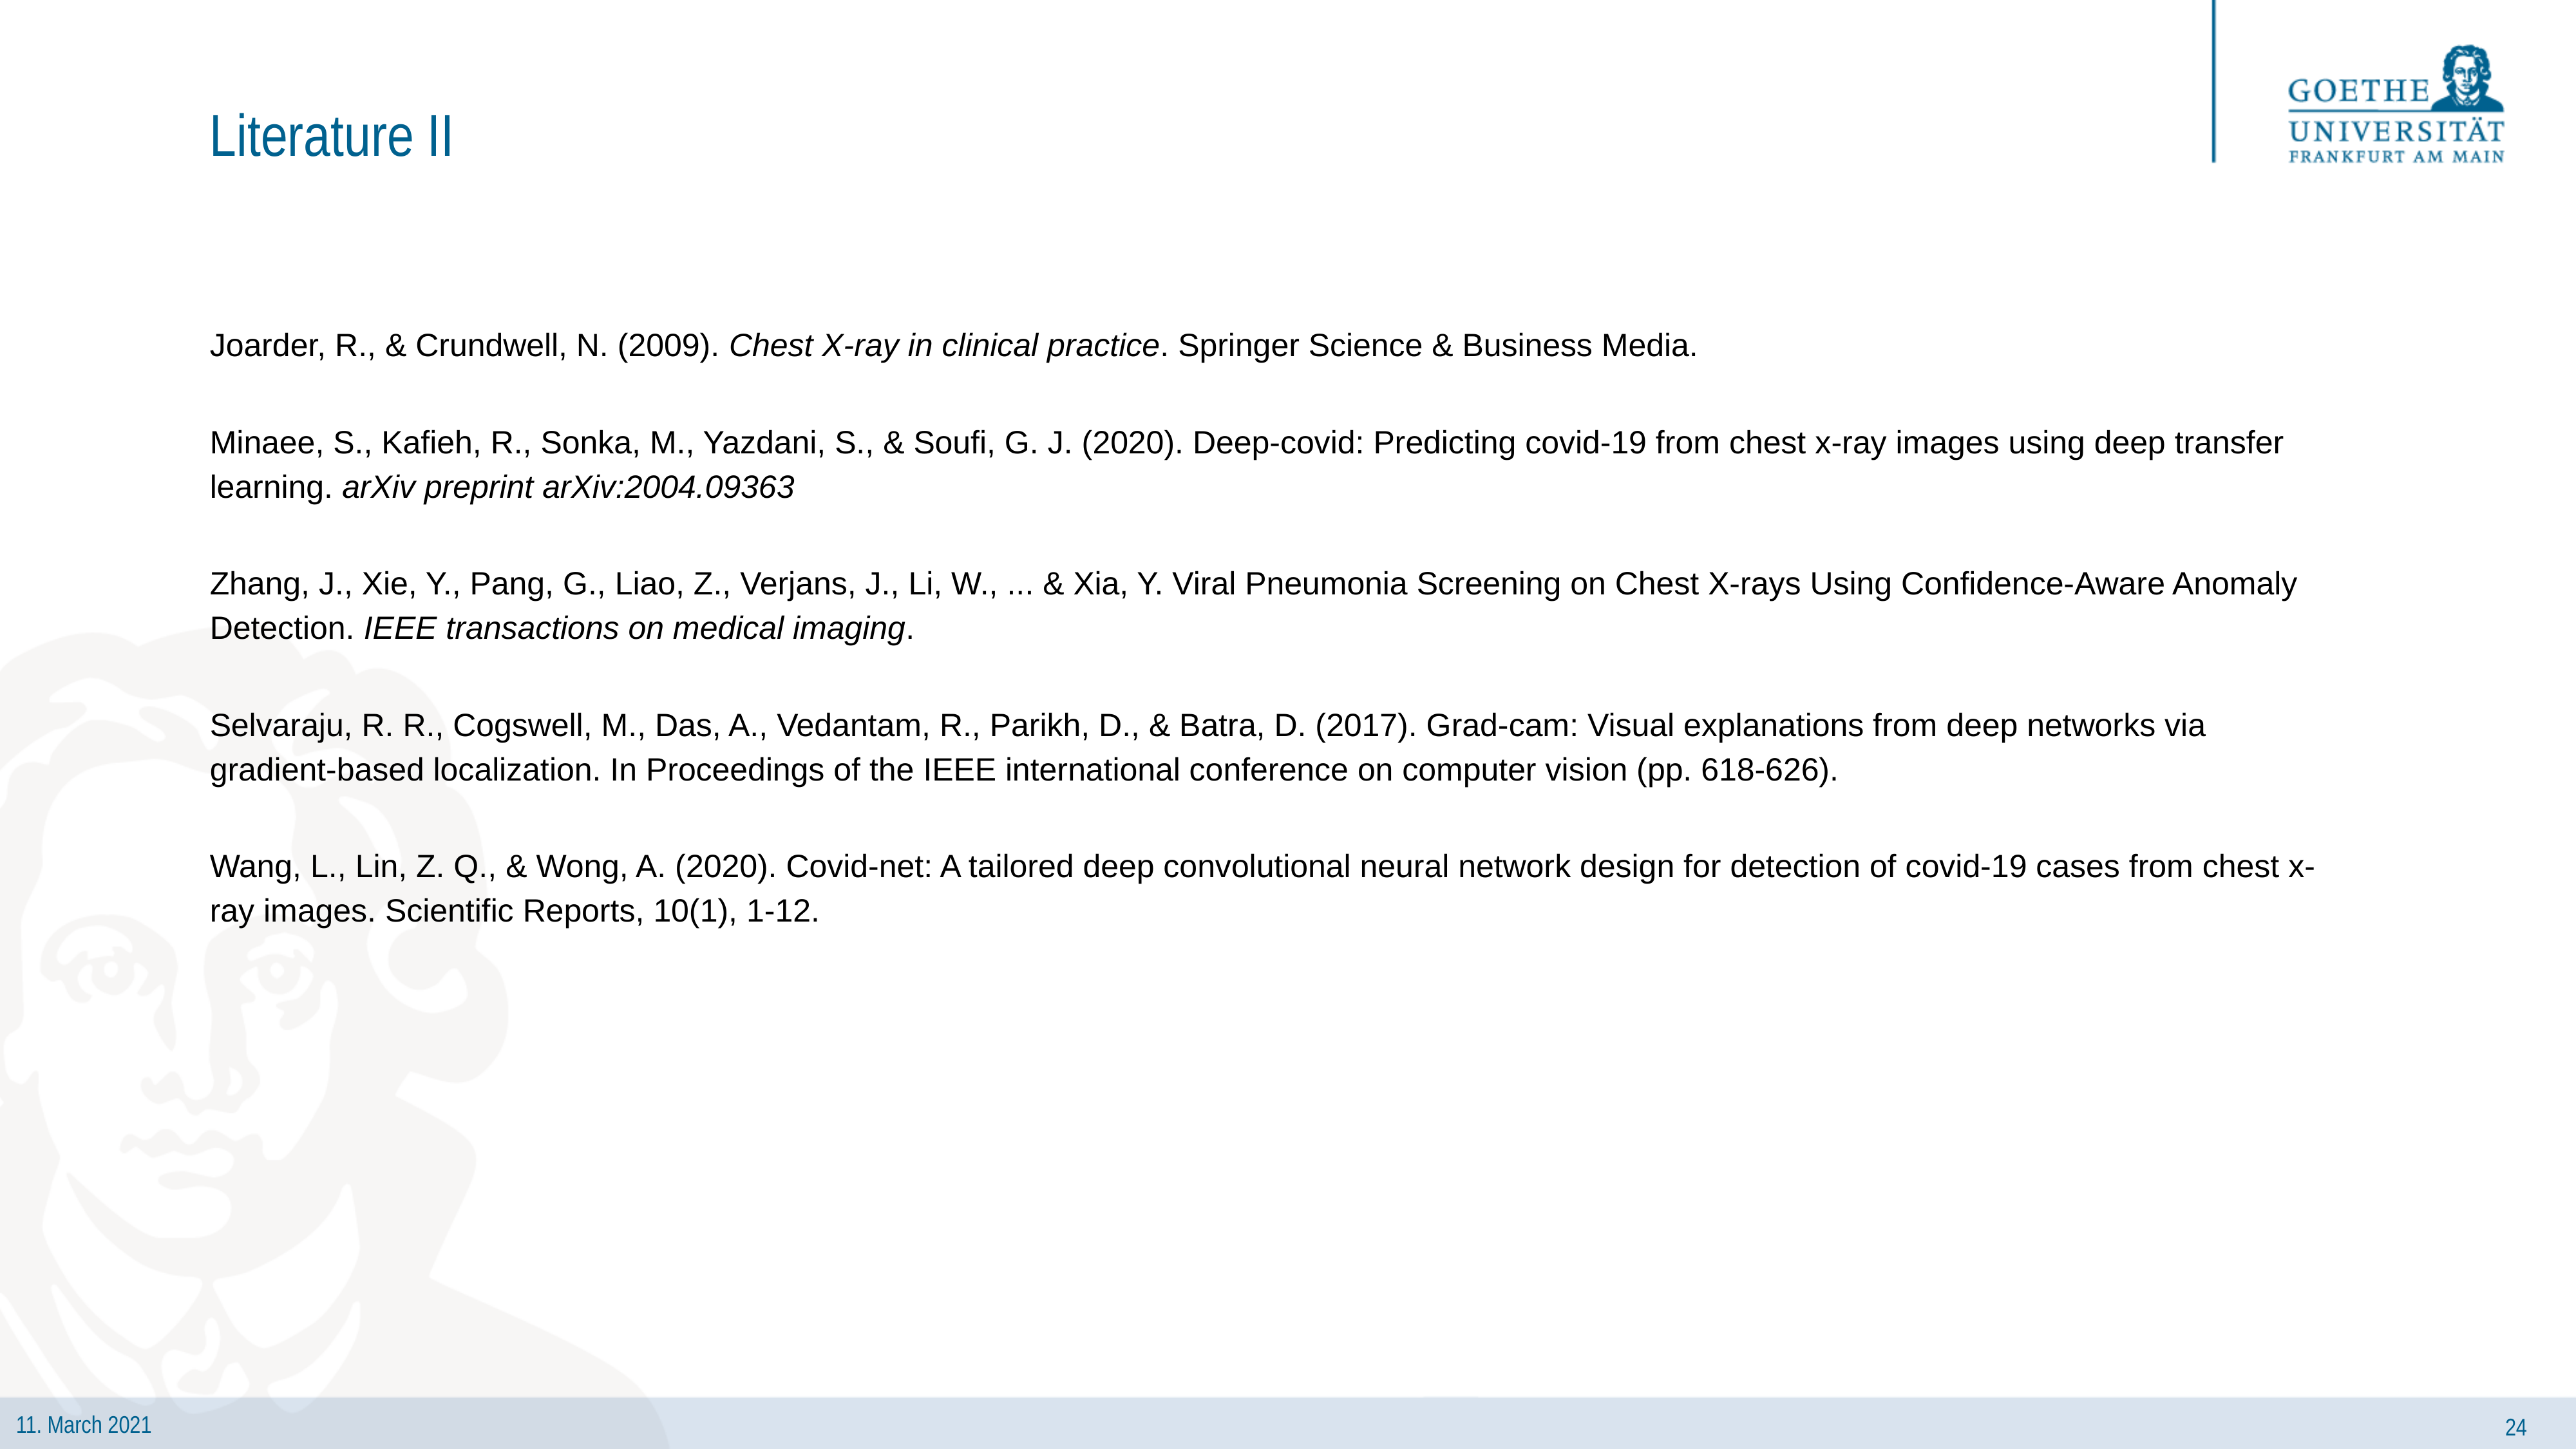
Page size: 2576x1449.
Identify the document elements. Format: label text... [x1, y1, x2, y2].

picture [0, 0, 2576, 1449]
slide_number ‹#› [2342, 1407, 2537, 1430]
list Joarder, R., & Crundwell, N. (2009). Chest X-ray in clinical practice. Springer Science & Business Media. Minaee, S., Kafieh, R., Sonka, M., Yazdani, S., & Soufi, G. J. (2020). Deep-covid: Predicting covid-19 from chest x-ray images using deep transfer learning. arXiv preprint arXiv:2004.09363 Zhang, J., Xie, Y., Pang, G., Liao, Z., Verjans, J., Li, W., ... & Xia, Y. Viral Pneumonia Screening on Chest X-rays Using Confidence-Aware Anomaly Detection. IEEE transactions on medical imaging. Selvaraju, R. R., Cogswell, M., Das, A., Vedantam, R., Parikh, D., & Batra, D. (2017). Grad-cam: Visual explanations from deep networks via gradient-based localization. In Proceedings of the IEEE international conference on computer vision (pp. 618-626). Wang, L., Lin, Z. Q., & Wong, A. (2020). Covid-net: A tailored deep convolutional neural network design for detection of covid-19 cases from chest x-ray images. Scientific Reports, 10(1), 1-12. [200, 314, 2351, 1354]
title Literature II [200, 21, 2194, 173]
